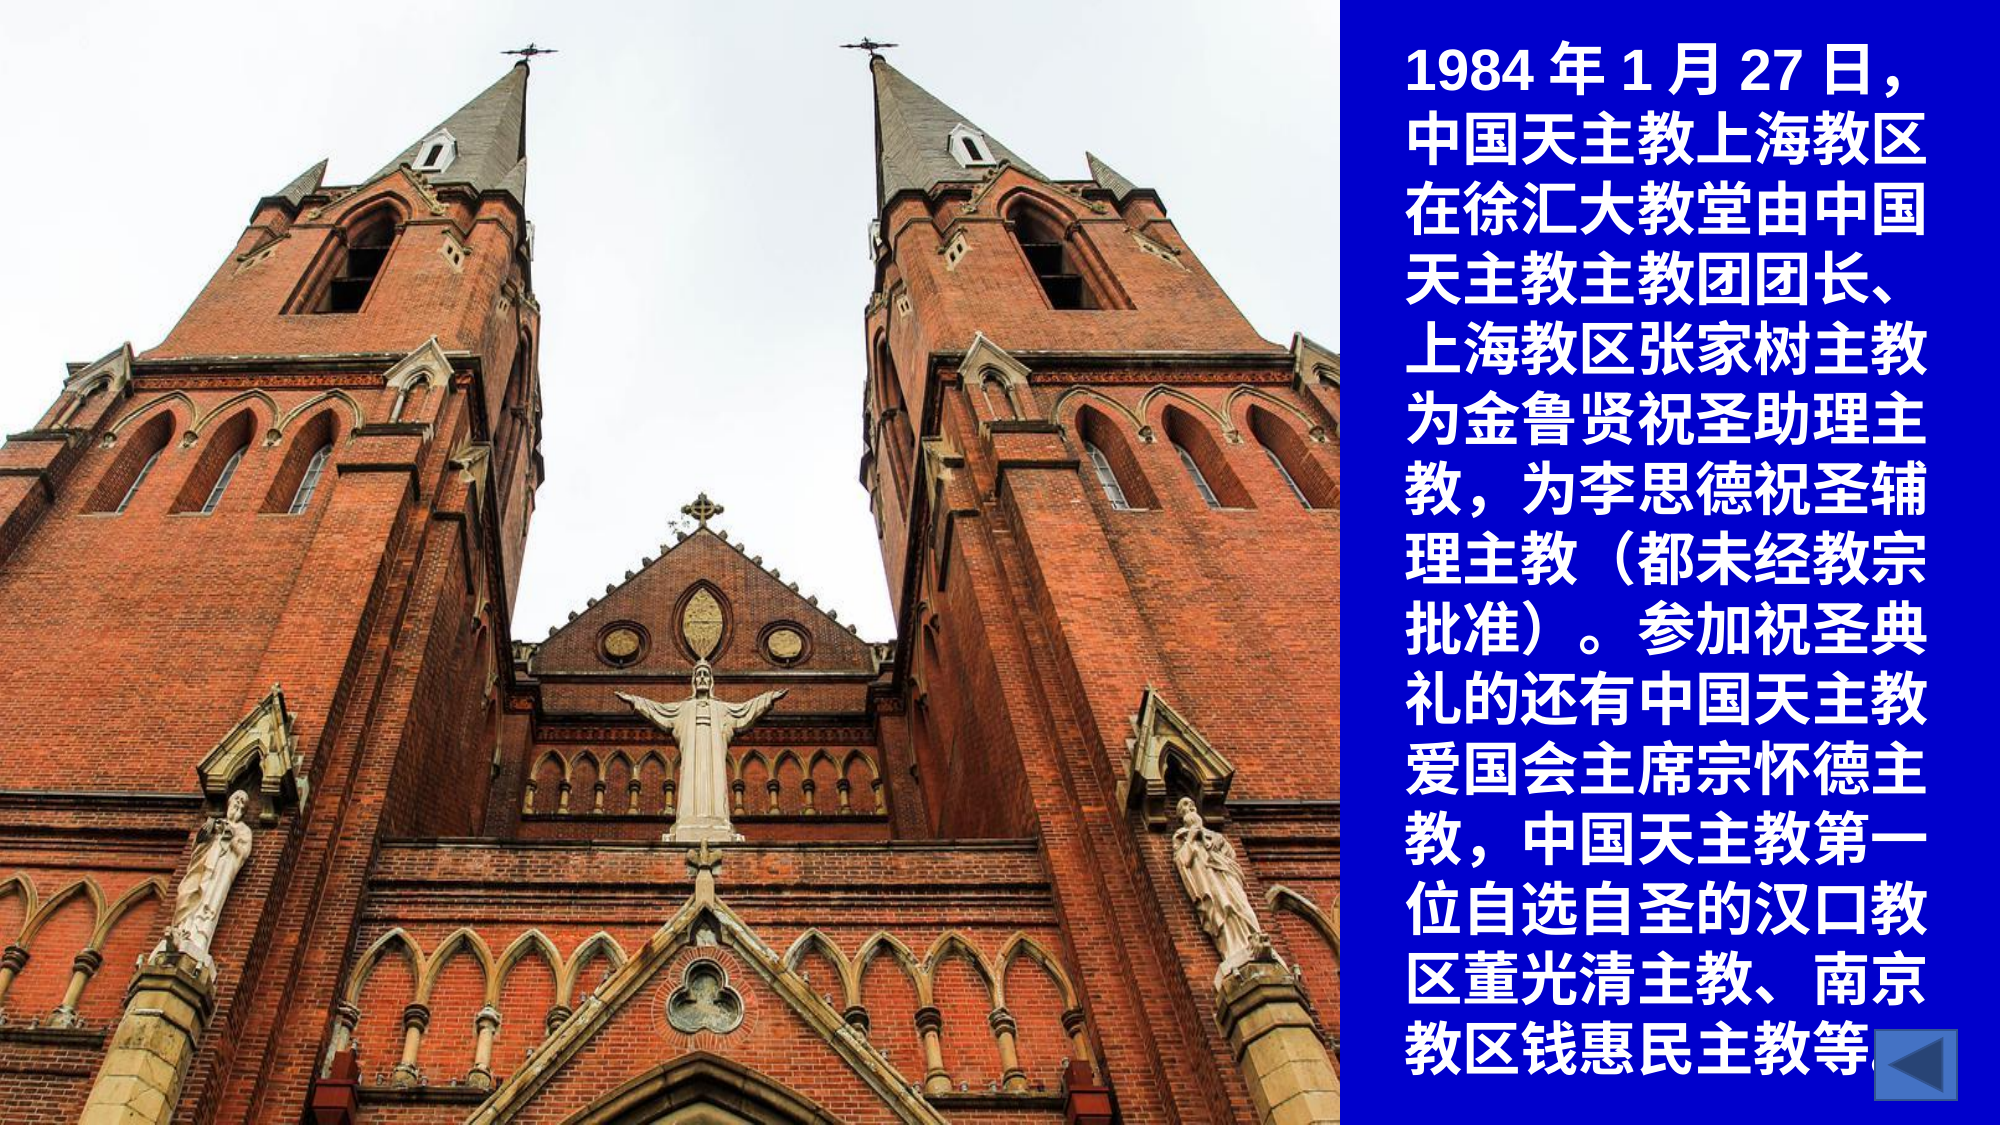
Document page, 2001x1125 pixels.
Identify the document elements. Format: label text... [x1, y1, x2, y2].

text_box [1874, 1029, 1958, 1101]
picture [0, 0, 1340, 1125]
text_box 1984年1月27日，中国天主教上海教区在徐汇大教堂由中国天主教主教团团长、上海教区张家树主教为金鲁贤祝圣助理主教，为李思德祝圣辅理主教（都未经教宗批准）。参加祝圣典礼的还有中国天主教爱国会主席宗怀德主教，中国天主教第一位自选自圣的汉口教区董光清主教、南京教区钱惠民主教等。 [1389, 24, 1976, 1090]
